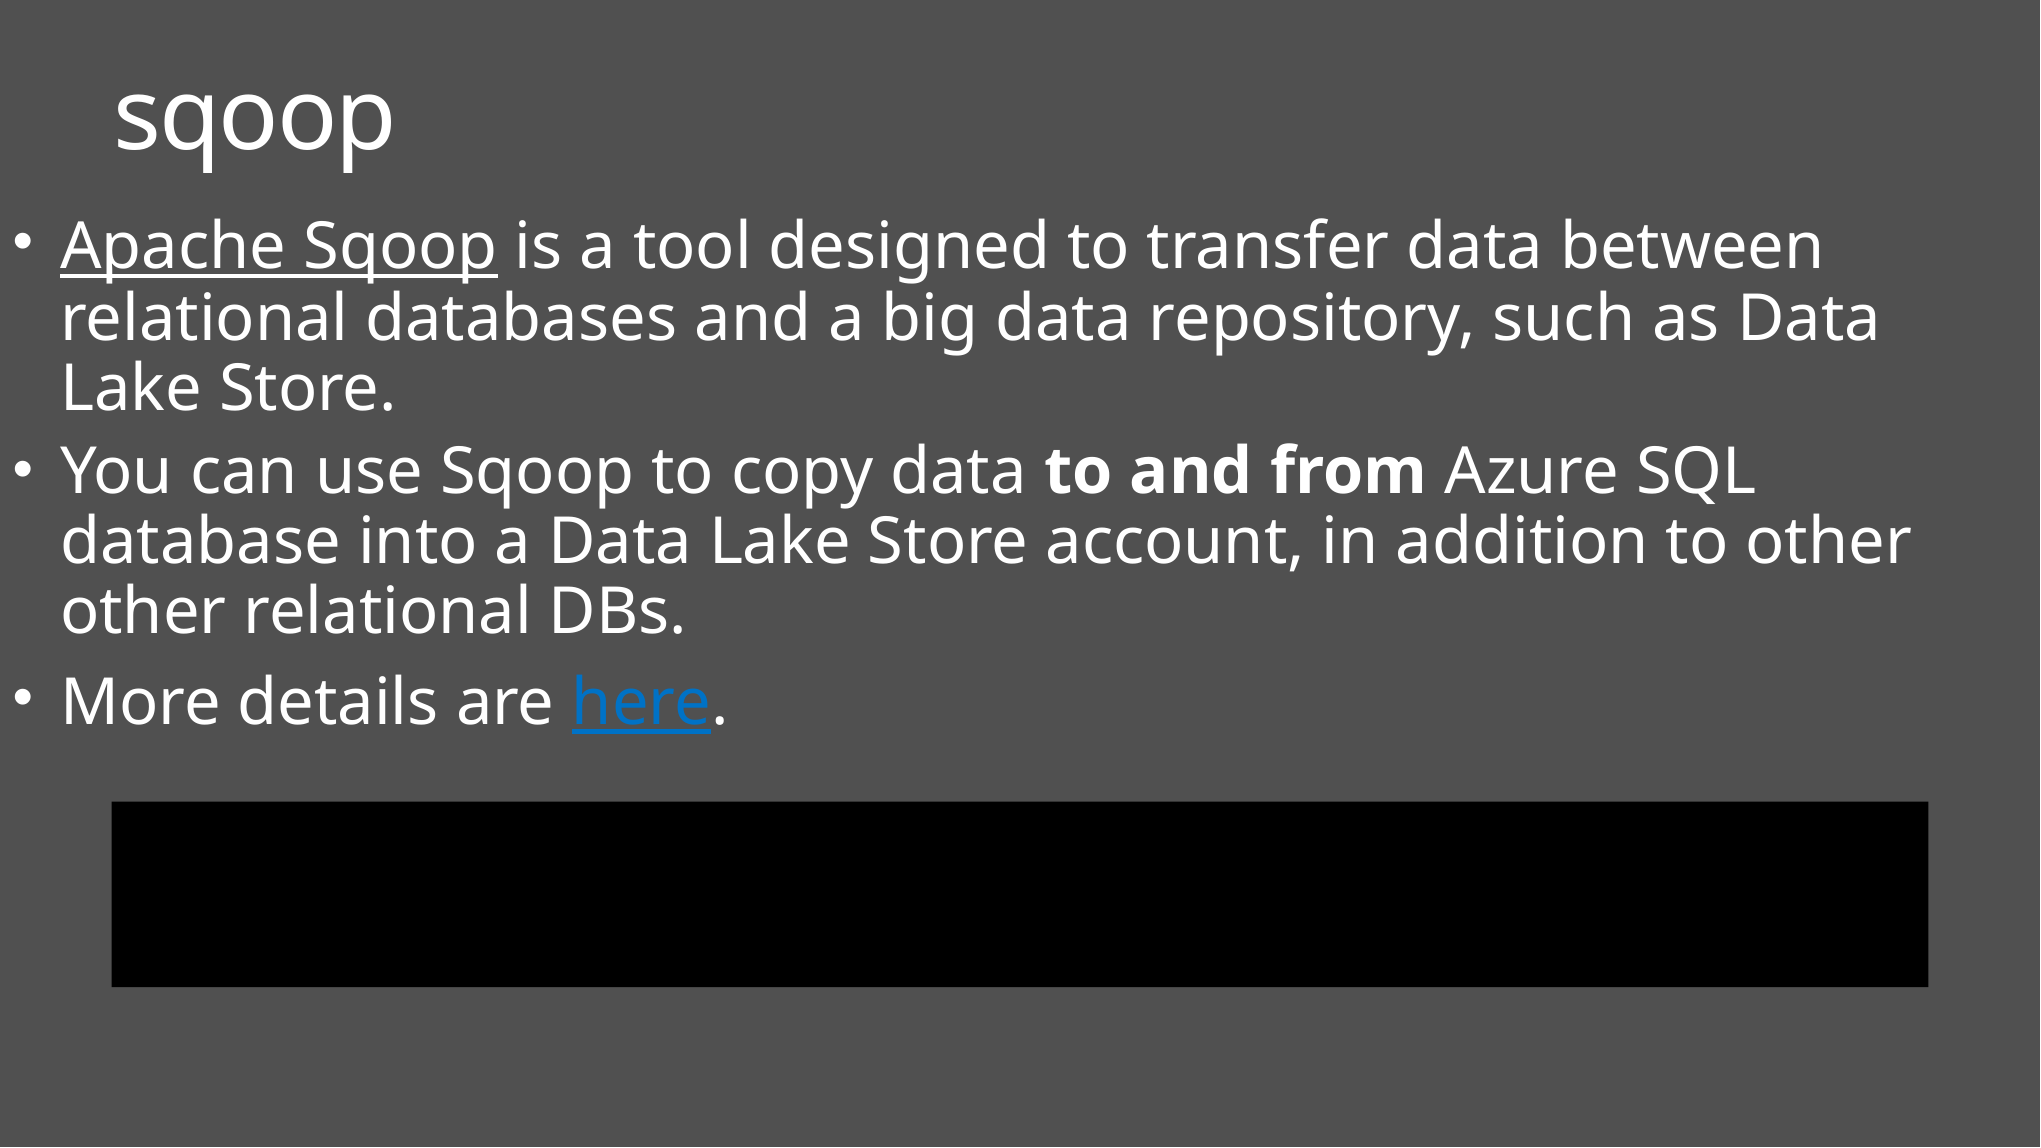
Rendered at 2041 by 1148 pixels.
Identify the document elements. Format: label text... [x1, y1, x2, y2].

text_box sqoop-import --connect "jdbc:sqlserver://<sql-database-server-name>.database .windows.net:1433;username=<username>@<sql-database-server-name>;password= <password>;database=<sql-database-name>“ --table Table1 --target-dir adl:// <data-lake-store-name>.azuredatalakestore.net/Sqoop/SqoopImportTable1 [111, 801, 1929, 988]
title sqoop [89, 48, 2041, 199]
list Apache Sqoop is a tool designed to transfer data between relational databases and a big data repository, such as Data Lake Store. You can use Sqoop to copy data to and from Azure SQL database into a Data Lake Store account, in addition to other other relational DBs. More details are here. [0, 198, 1950, 749]
